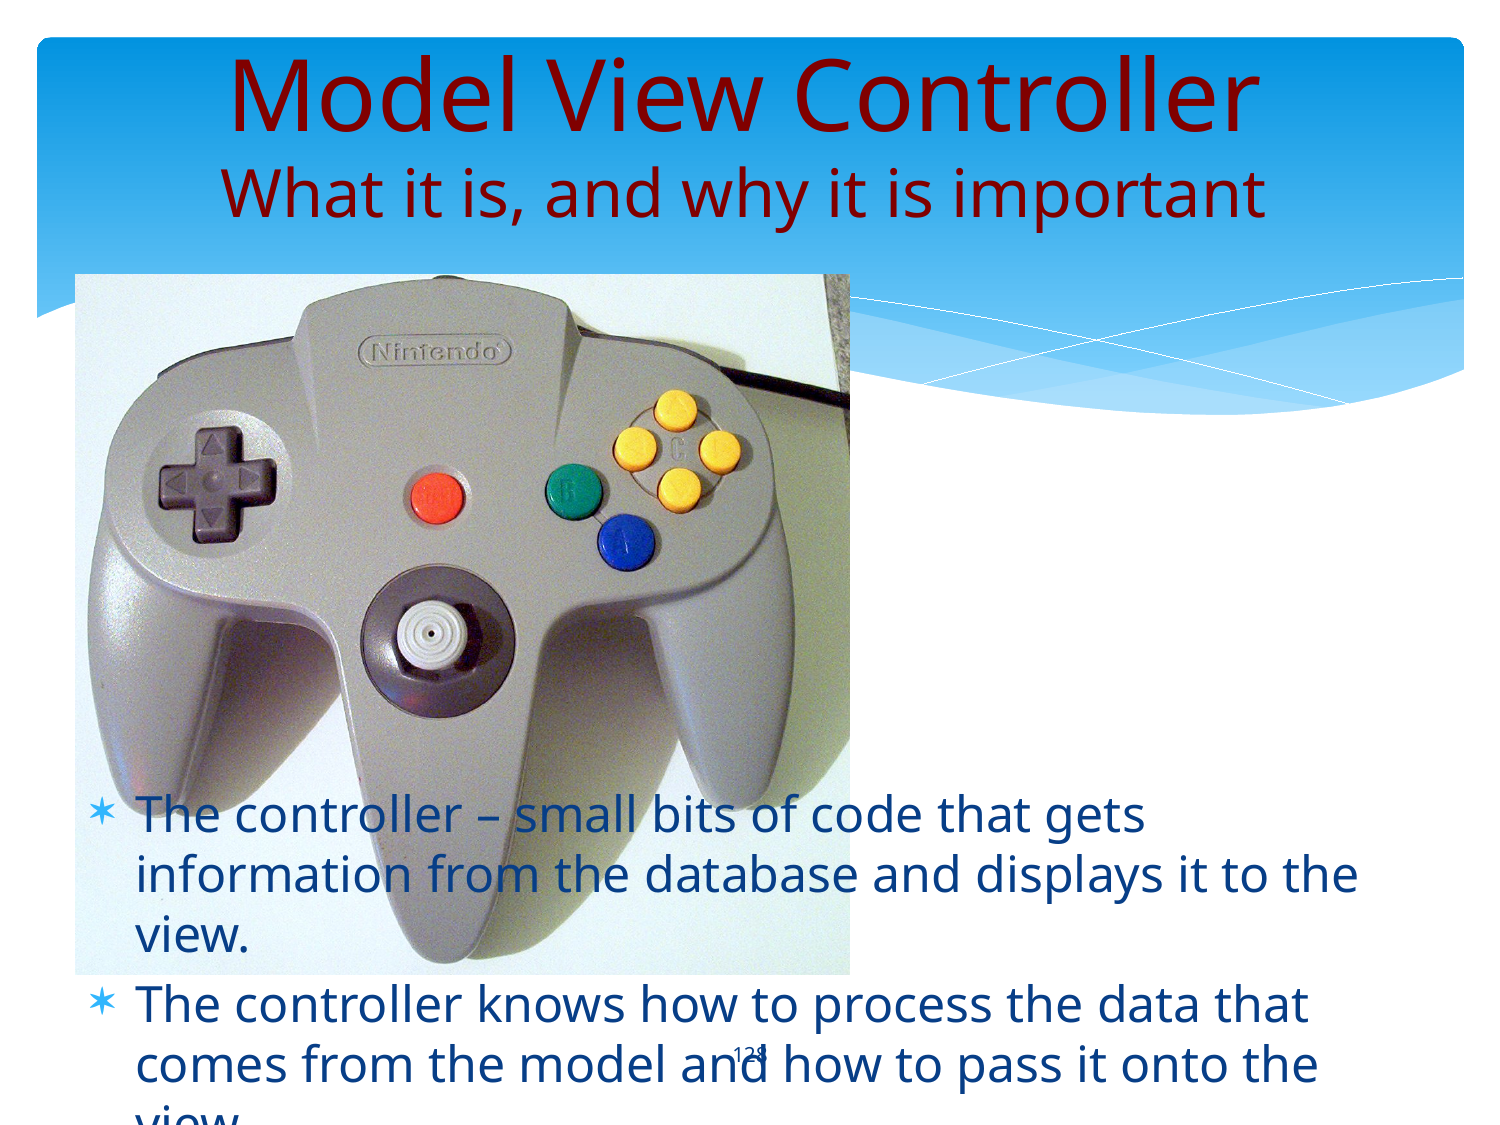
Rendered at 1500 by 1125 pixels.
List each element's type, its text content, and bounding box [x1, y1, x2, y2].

picture [74, 274, 851, 976]
slide_number 128 [654, 1025, 846, 1086]
title Model View Controller What it is, and why it is important [69, 12, 1420, 250]
list The controller – small bits of code that gets information from the database and displays it to the view. The controller knows how to process the data that comes from the model and how to pass it onto the view. [75, 774, 1425, 1059]
